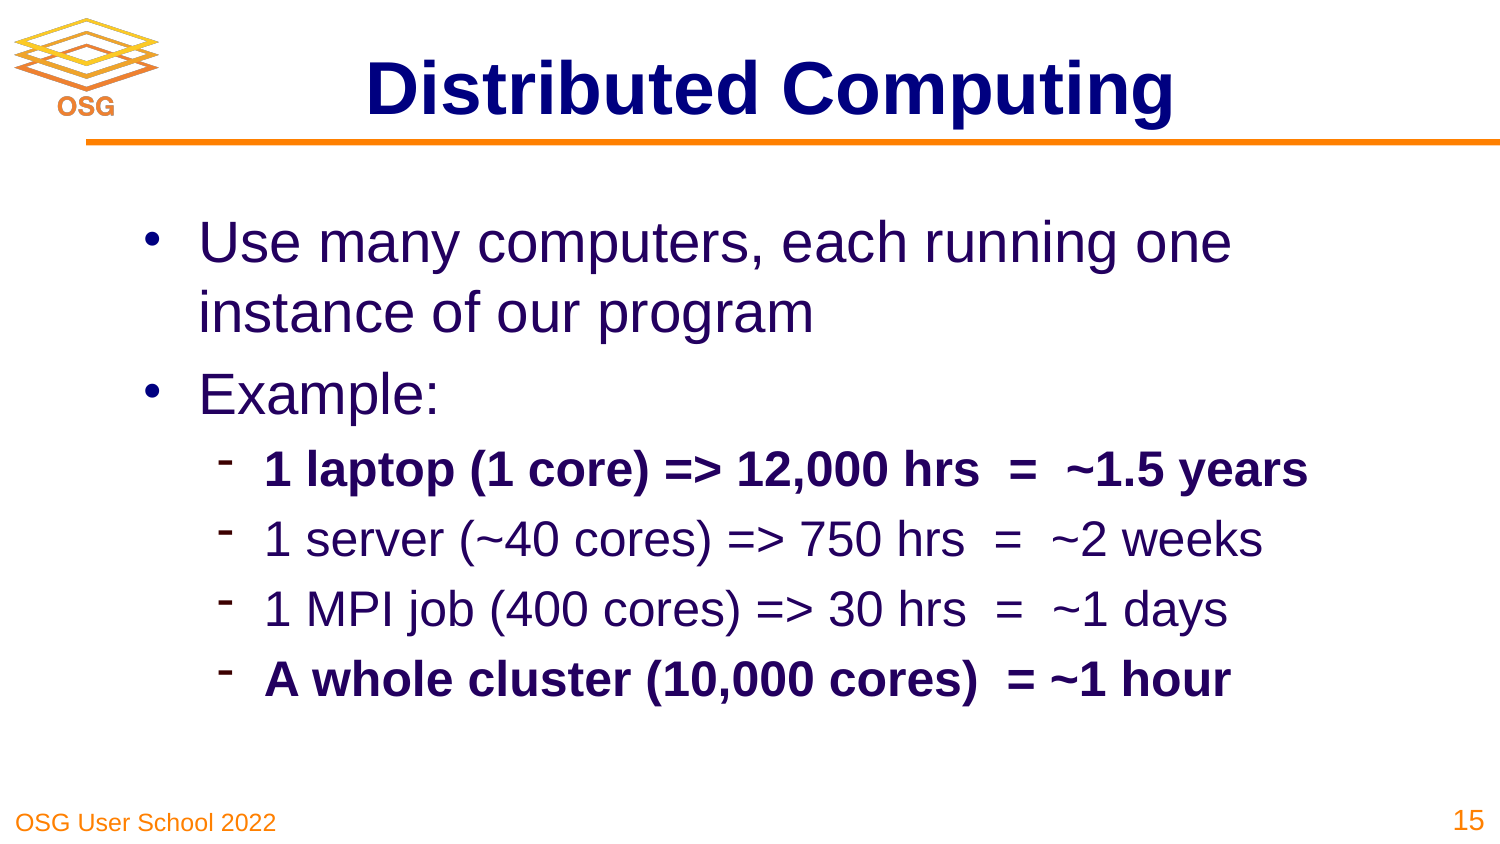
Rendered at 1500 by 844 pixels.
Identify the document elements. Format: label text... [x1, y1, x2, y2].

list Use many computers, each running one instance of our program Example: 1 laptop (1 core) => 12,000 hrs = ~1.5 years 1 server (~40 cores) => 750 hrs = ~2 weeks 1 MPI job (400 cores) => 30 hrs = ~1 days A whole cluster (10,000 cores) = ~1 hour [127, 196, 1403, 741]
picture [14, 18, 159, 116]
title Distributed Computing [201, 14, 1342, 155]
slide_number 15 [1430, 787, 1500, 844]
